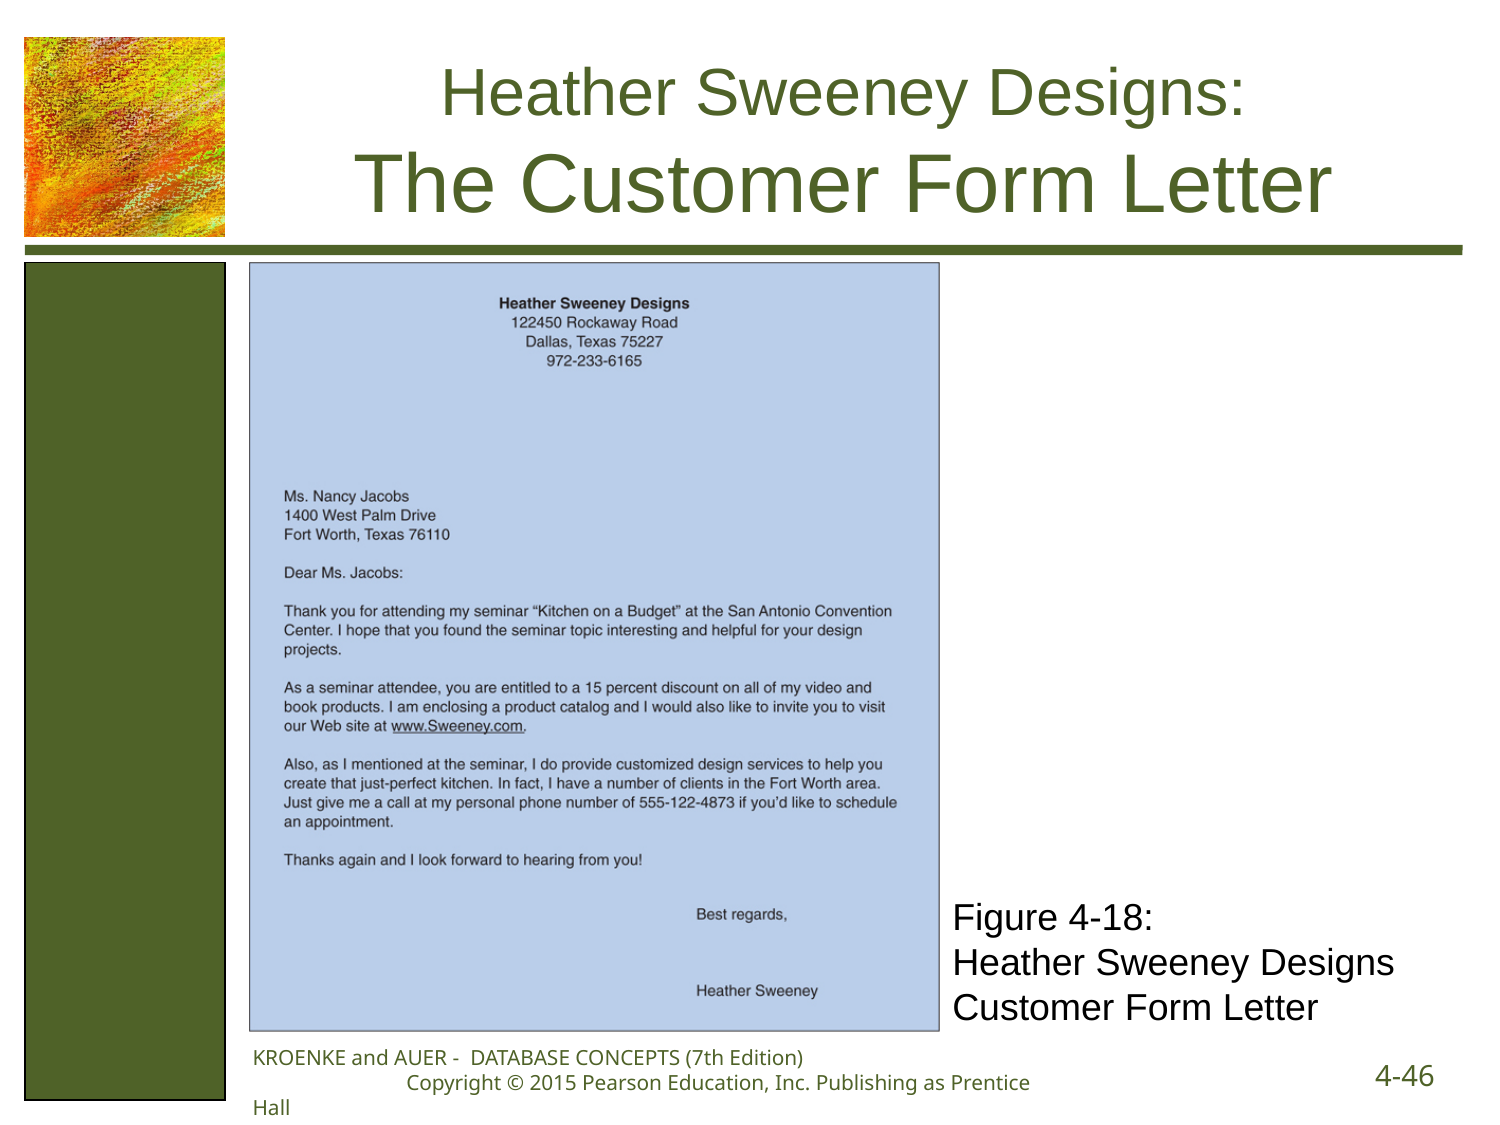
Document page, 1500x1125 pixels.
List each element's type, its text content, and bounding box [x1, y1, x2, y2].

picture [249, 262, 941, 1035]
text_box Figure 4-18: Heather Sweeney Designs Customer Form Letter [945, 886, 1413, 1036]
footer KROENKE and AUER - DATABASE CONCEPTS (7th Edition) Copyright © 2015 Pearson Education, Inc. Publishing as Prentice Hall [237, 1037, 1088, 1104]
slide_number 4-46 [1287, 1049, 1451, 1103]
title Heather Sweeney Designs: The Customer Form Letter [237, 44, 1451, 233]
picture [24, 37, 225, 237]
